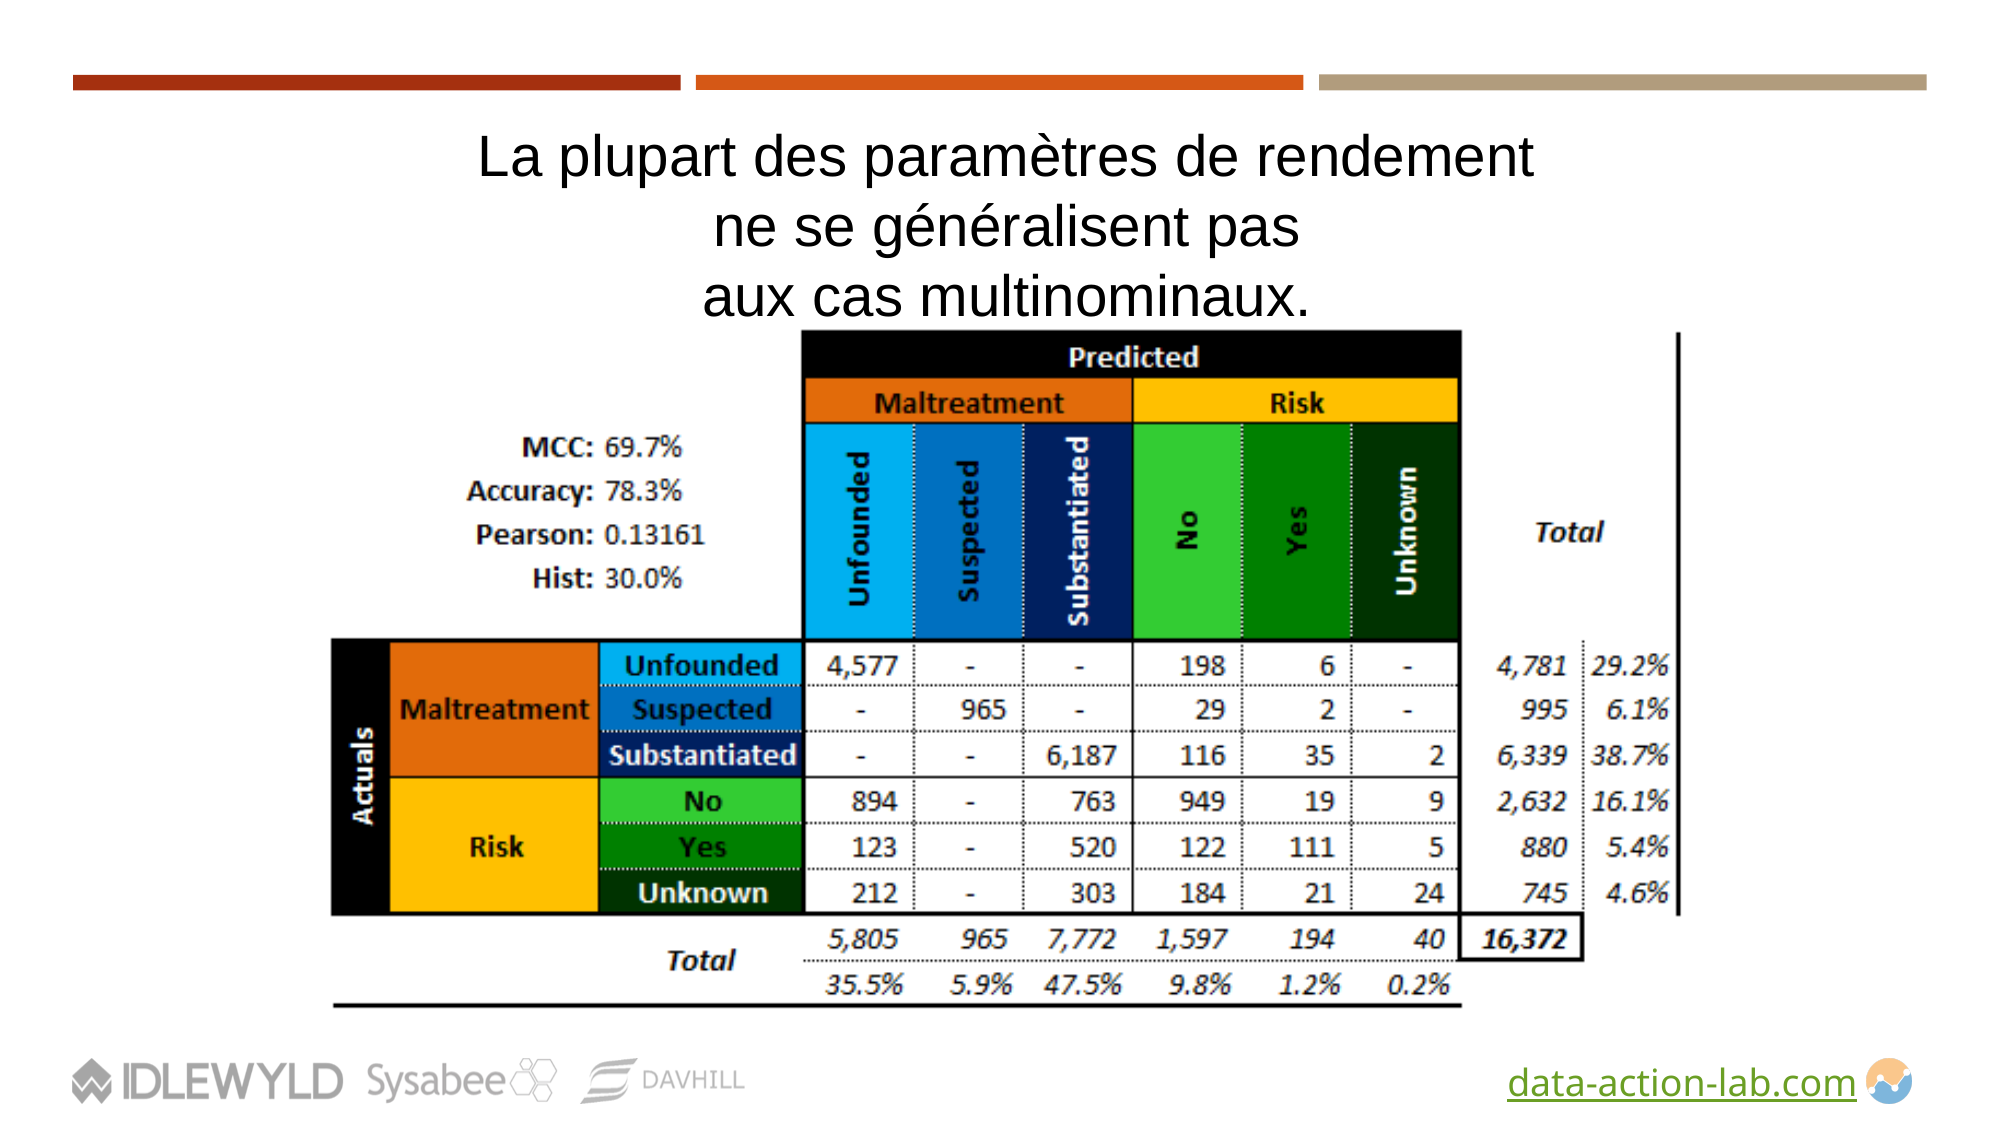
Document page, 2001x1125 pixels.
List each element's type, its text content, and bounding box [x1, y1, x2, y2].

text_box La plupart des paramètres de rendement ne se généralisent pas aux cas multinominaux. [448, 111, 1566, 286]
picture [312, 287, 1703, 1052]
picture [72, 1058, 745, 1104]
